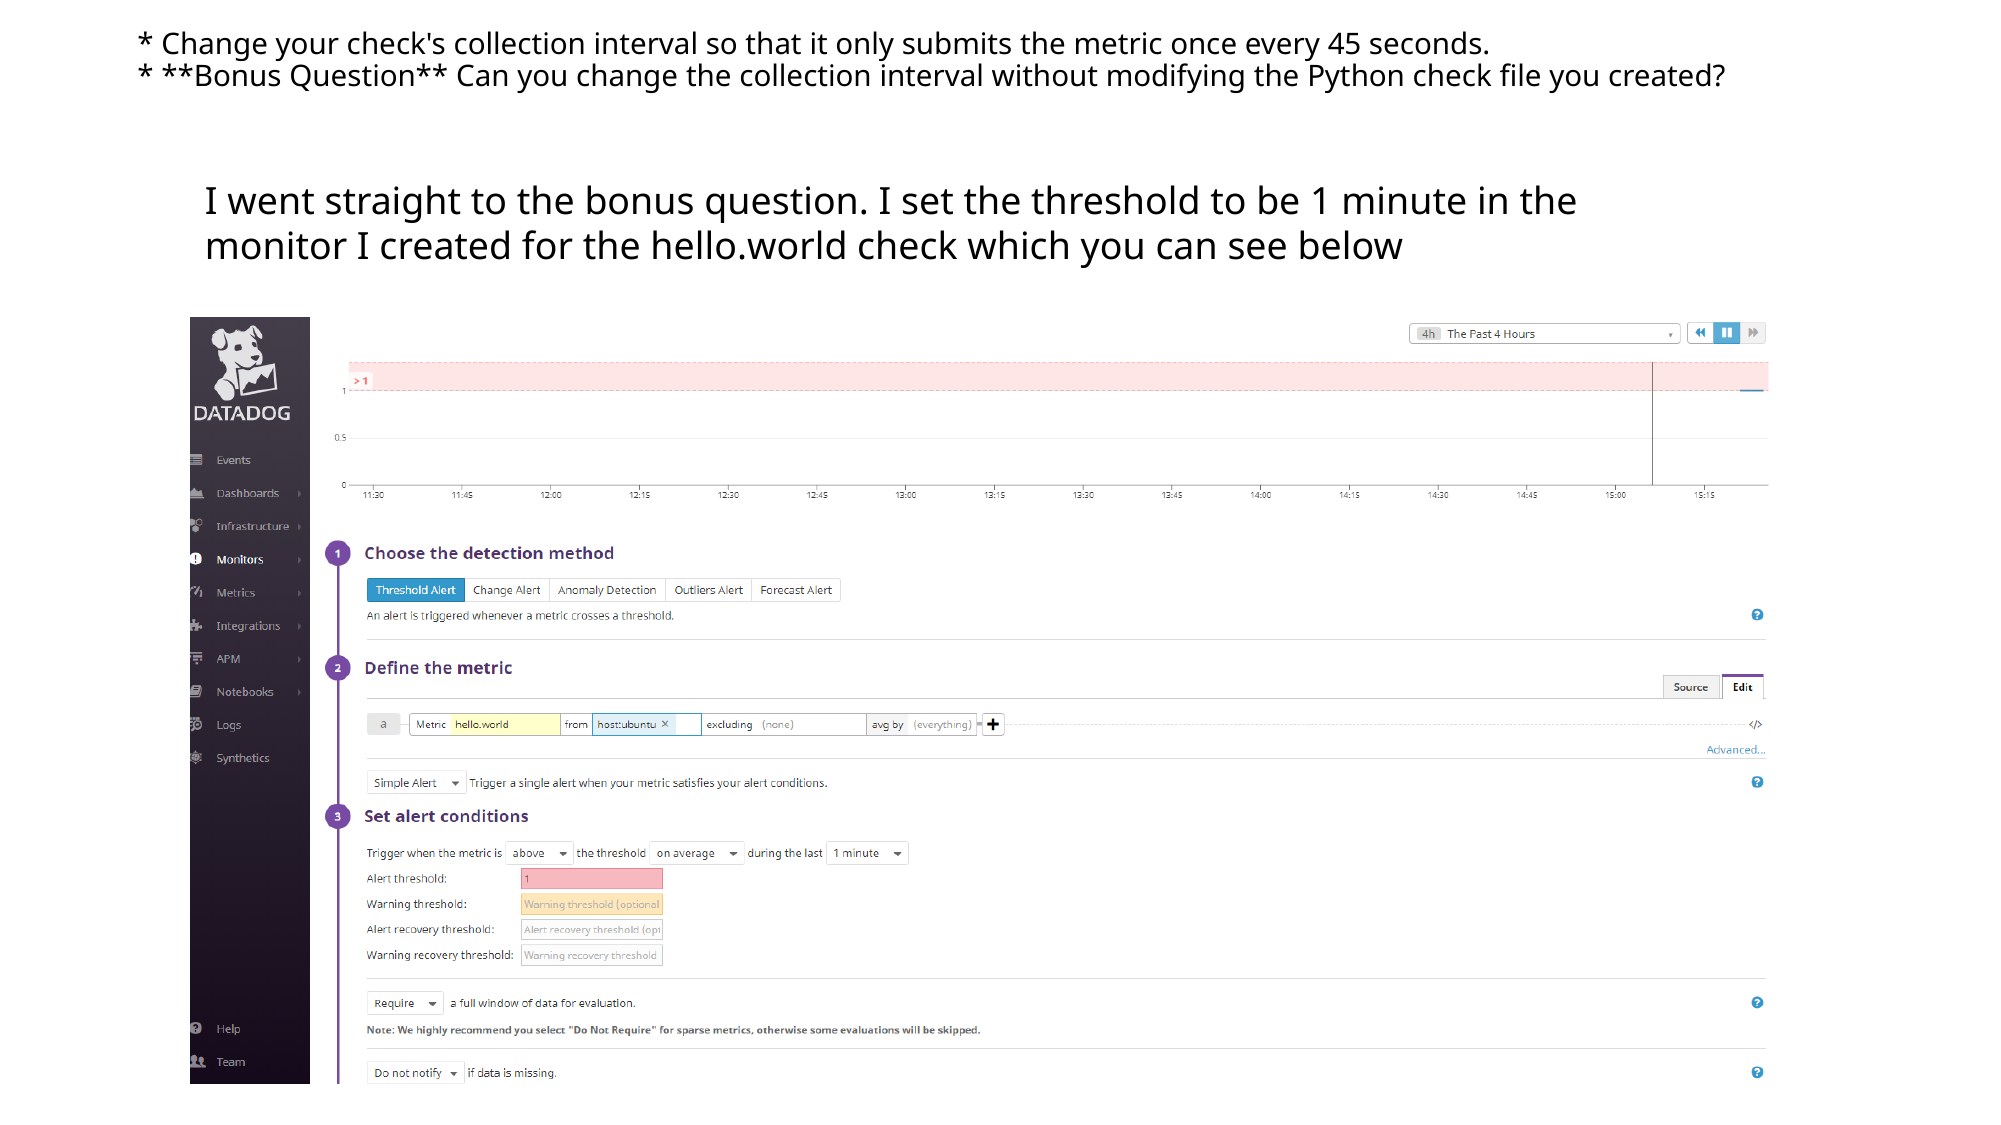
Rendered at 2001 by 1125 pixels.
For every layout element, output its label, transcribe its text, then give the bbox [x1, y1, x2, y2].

title * Change your check's collection interval so that it only submits the metric once every 45 seconds. * **Bonus Question** Can you change the collection interval without modifying the Python check file you created? [122, 20, 1848, 137]
picture [190, 317, 1780, 1084]
text_box I went straight to the bonus question. I set the threshold to be 1 minute in the monitor I created for the hello.world check which you can see below [190, 169, 1642, 275]
